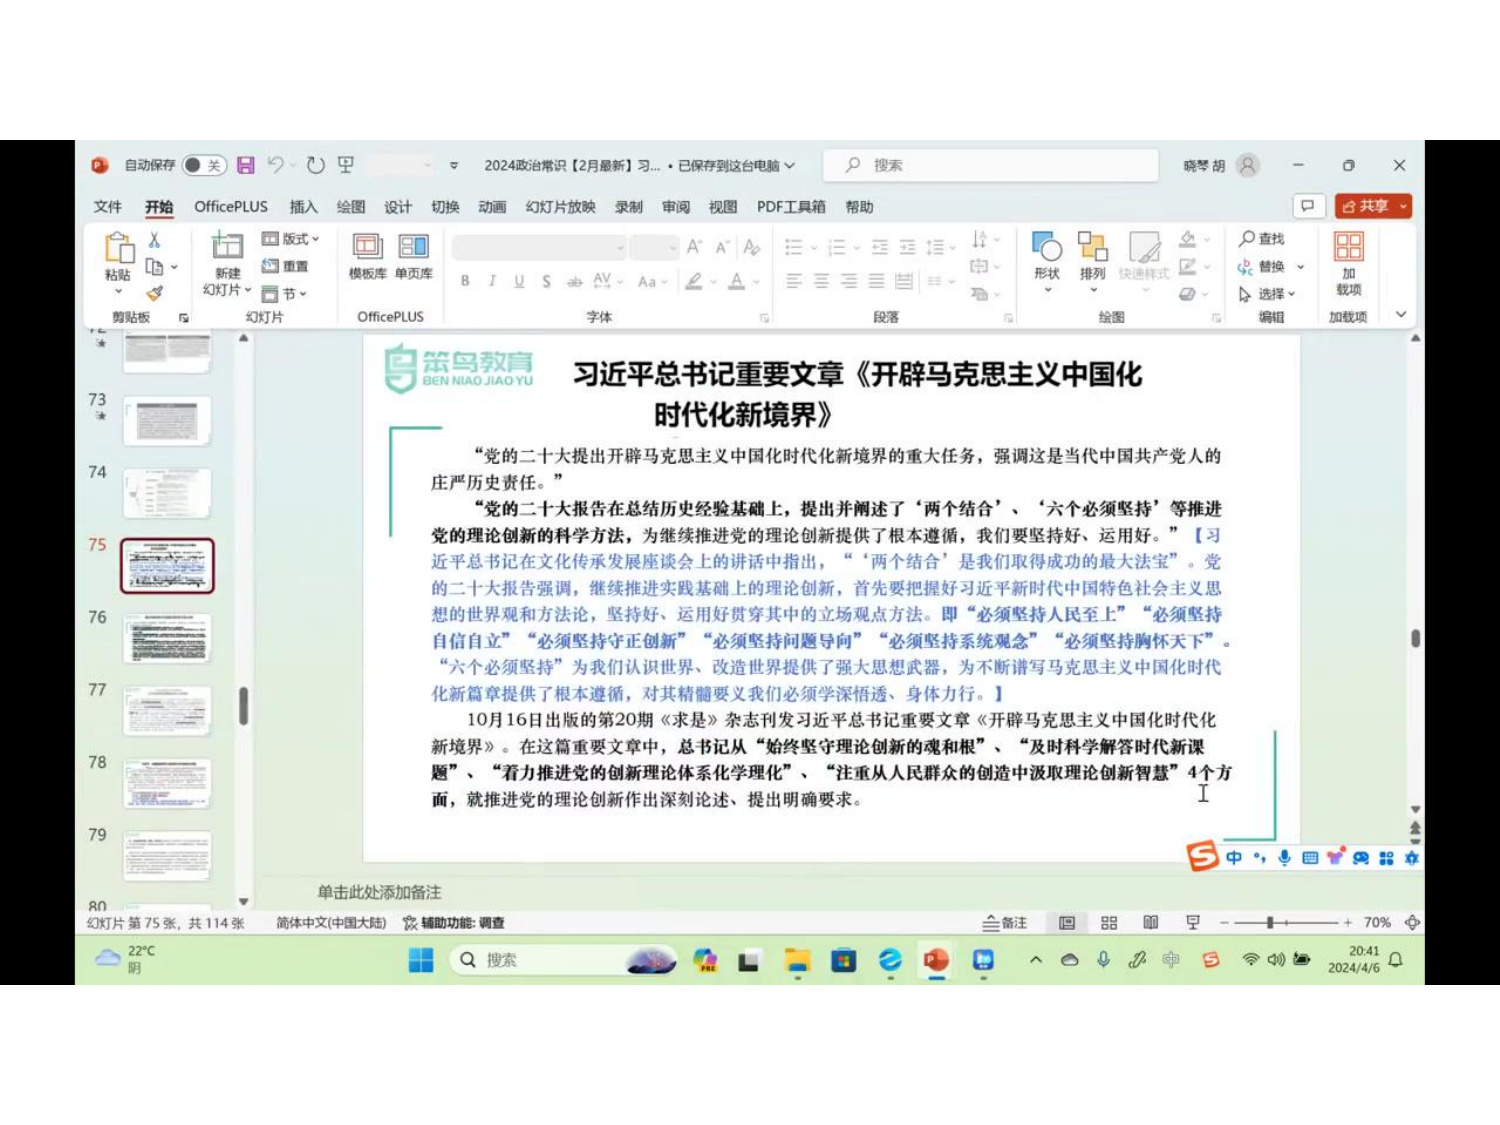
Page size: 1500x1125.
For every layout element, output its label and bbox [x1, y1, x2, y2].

picture [0, 140, 1500, 985]
